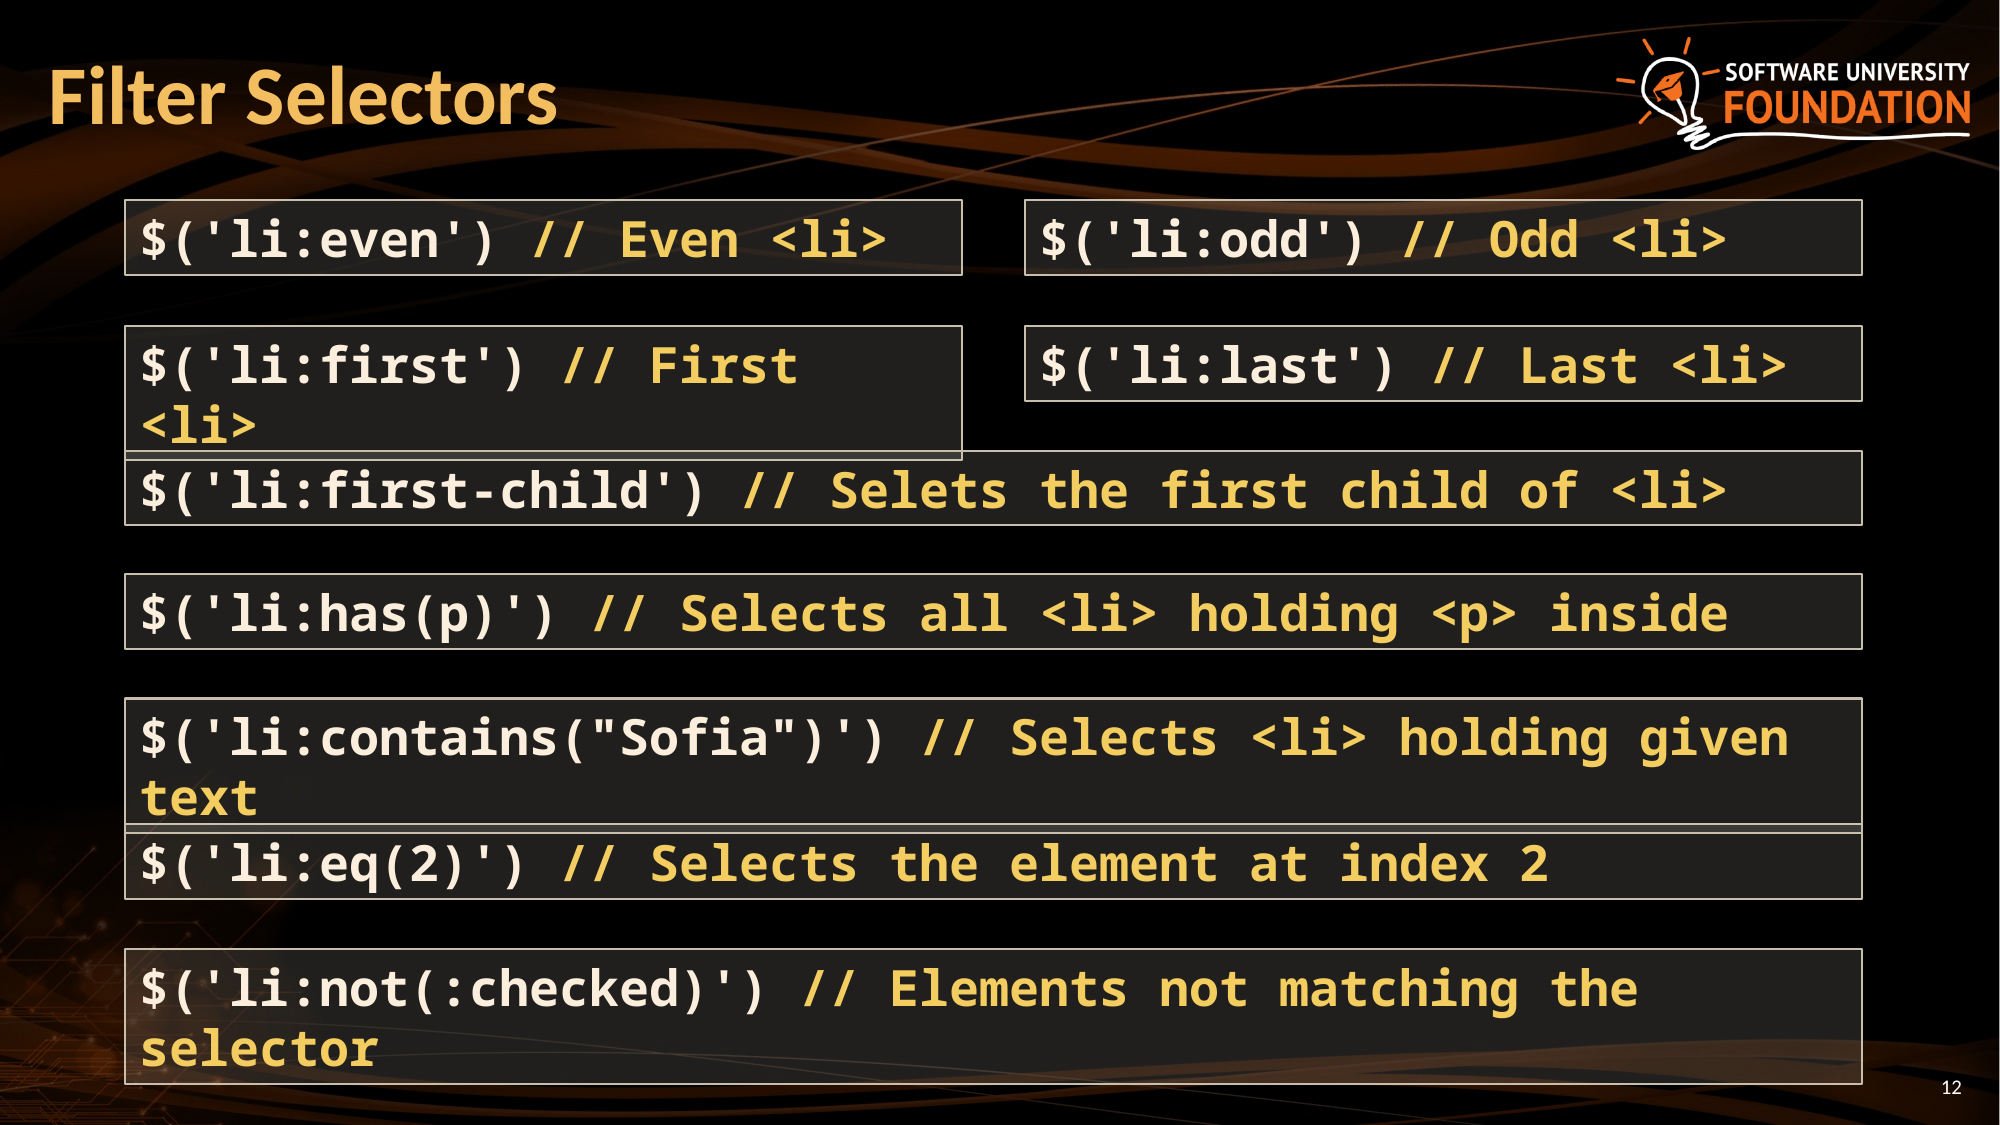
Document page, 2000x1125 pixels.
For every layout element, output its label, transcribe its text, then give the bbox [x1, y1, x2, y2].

text_box $('li:has(p)') // Selects all <li> holding <p> inside [124, 574, 1863, 649]
text_box $('li:first') // First <li> [124, 325, 963, 450]
slide_number 12 [1897, 1070, 1968, 1103]
text_box $('li:last') // Last <li> [1024, 326, 1863, 402]
text_box $('li:odd') // Odd <li> [1024, 200, 1863, 275]
text_box $('li:even') // Even <li> [124, 199, 963, 275]
picture [0, 0, 2000, 1125]
text_box $('li:not(:checked)') // Elements not matching the selector [124, 949, 1863, 1084]
text_box $('li:contains("Sofia")') // Selects <li> holding given text [124, 698, 1863, 834]
text_box $('li:first-child') // Selets the first child of <li> [124, 450, 1863, 526]
text_box $('li:eq(2)') // Selects the element at index 2 [124, 834, 1863, 899]
title Filter Selectors [30, 6, 1602, 189]
